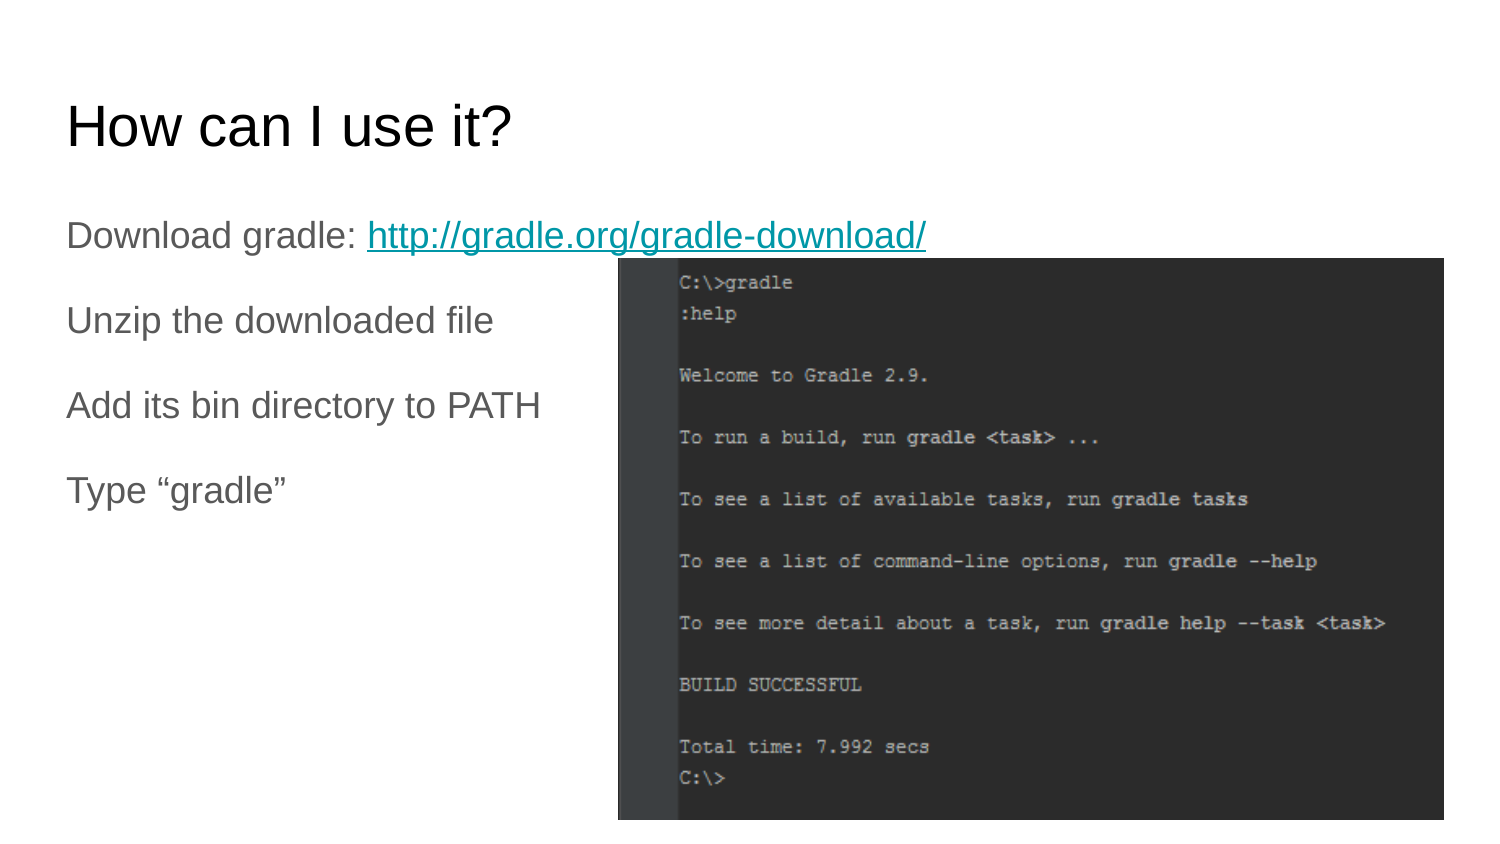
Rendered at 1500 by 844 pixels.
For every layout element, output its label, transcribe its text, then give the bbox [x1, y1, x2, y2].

title How can I use it? [51, 72, 1449, 167]
list Download gradle: http://gradle.org/gradle-download/ Unzip the downloaded file Add its bin directory to PATH Type “gradle” [51, 189, 1449, 750]
picture [618, 258, 1444, 820]
